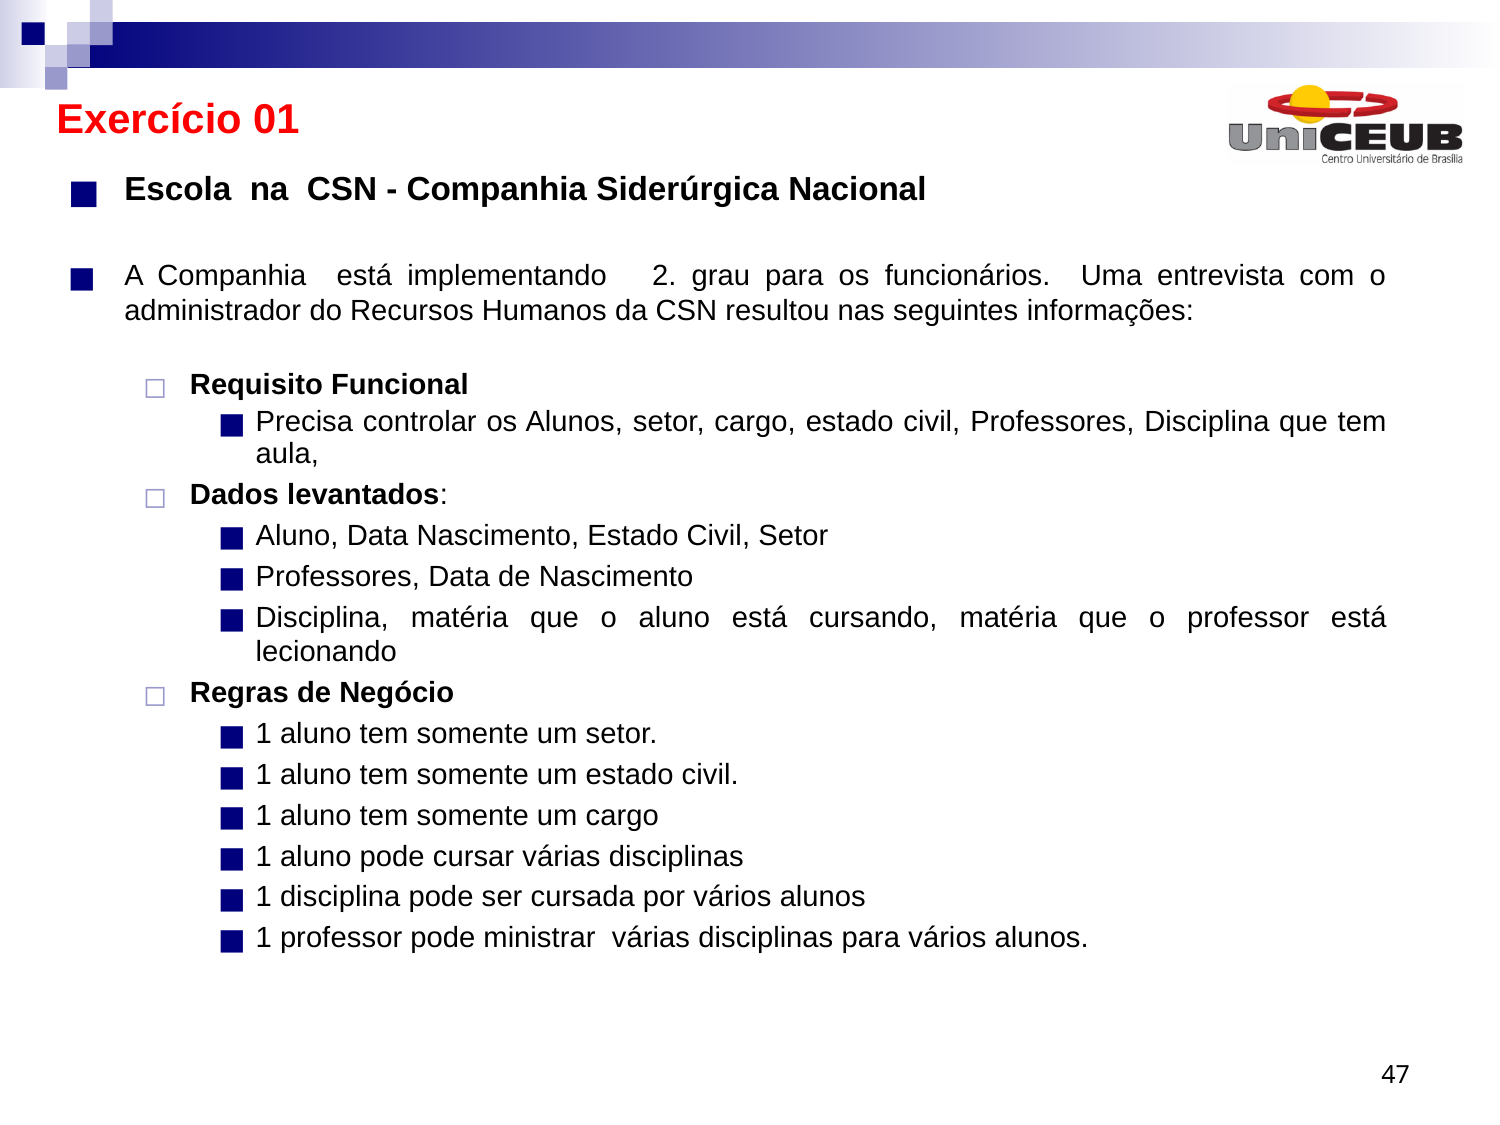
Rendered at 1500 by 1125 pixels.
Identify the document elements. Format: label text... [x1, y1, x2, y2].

picture [1227, 83, 1464, 165]
title Exercício 01 [41, 68, 610, 165]
list Escola na CSN - Companhia Siderúrgica Nacional A Companhia está implementando 2. grau para os funcionários. Uma entrevista com o administrador do Recursos Humanos da CSN resultou nas seguintes informações: Requisito Funcional Precisa controlar os Alunos, setor, cargo, estado civil, Professores, Disciplina que tem aula, Dados levantados: Aluno, Data Nascimento, Estado Civil, Setor Professores, Data de Nascimento Disciplina, matéria que o aluno está cursando, matéria que o professor está lecionando Regras de Negócio 1 aluno tem somente um setor. 1 aluno tem somente um estado civil. 1 aluno tem somente um cargo 1 aluno pode cursar várias disciplinas 1 disciplina pode ser cursada por vários alunos 1 professor pode ministrar várias disciplinas para vários alunos. [53, 164, 1404, 803]
slide_number ‹#› [1074, 1025, 1425, 1100]
